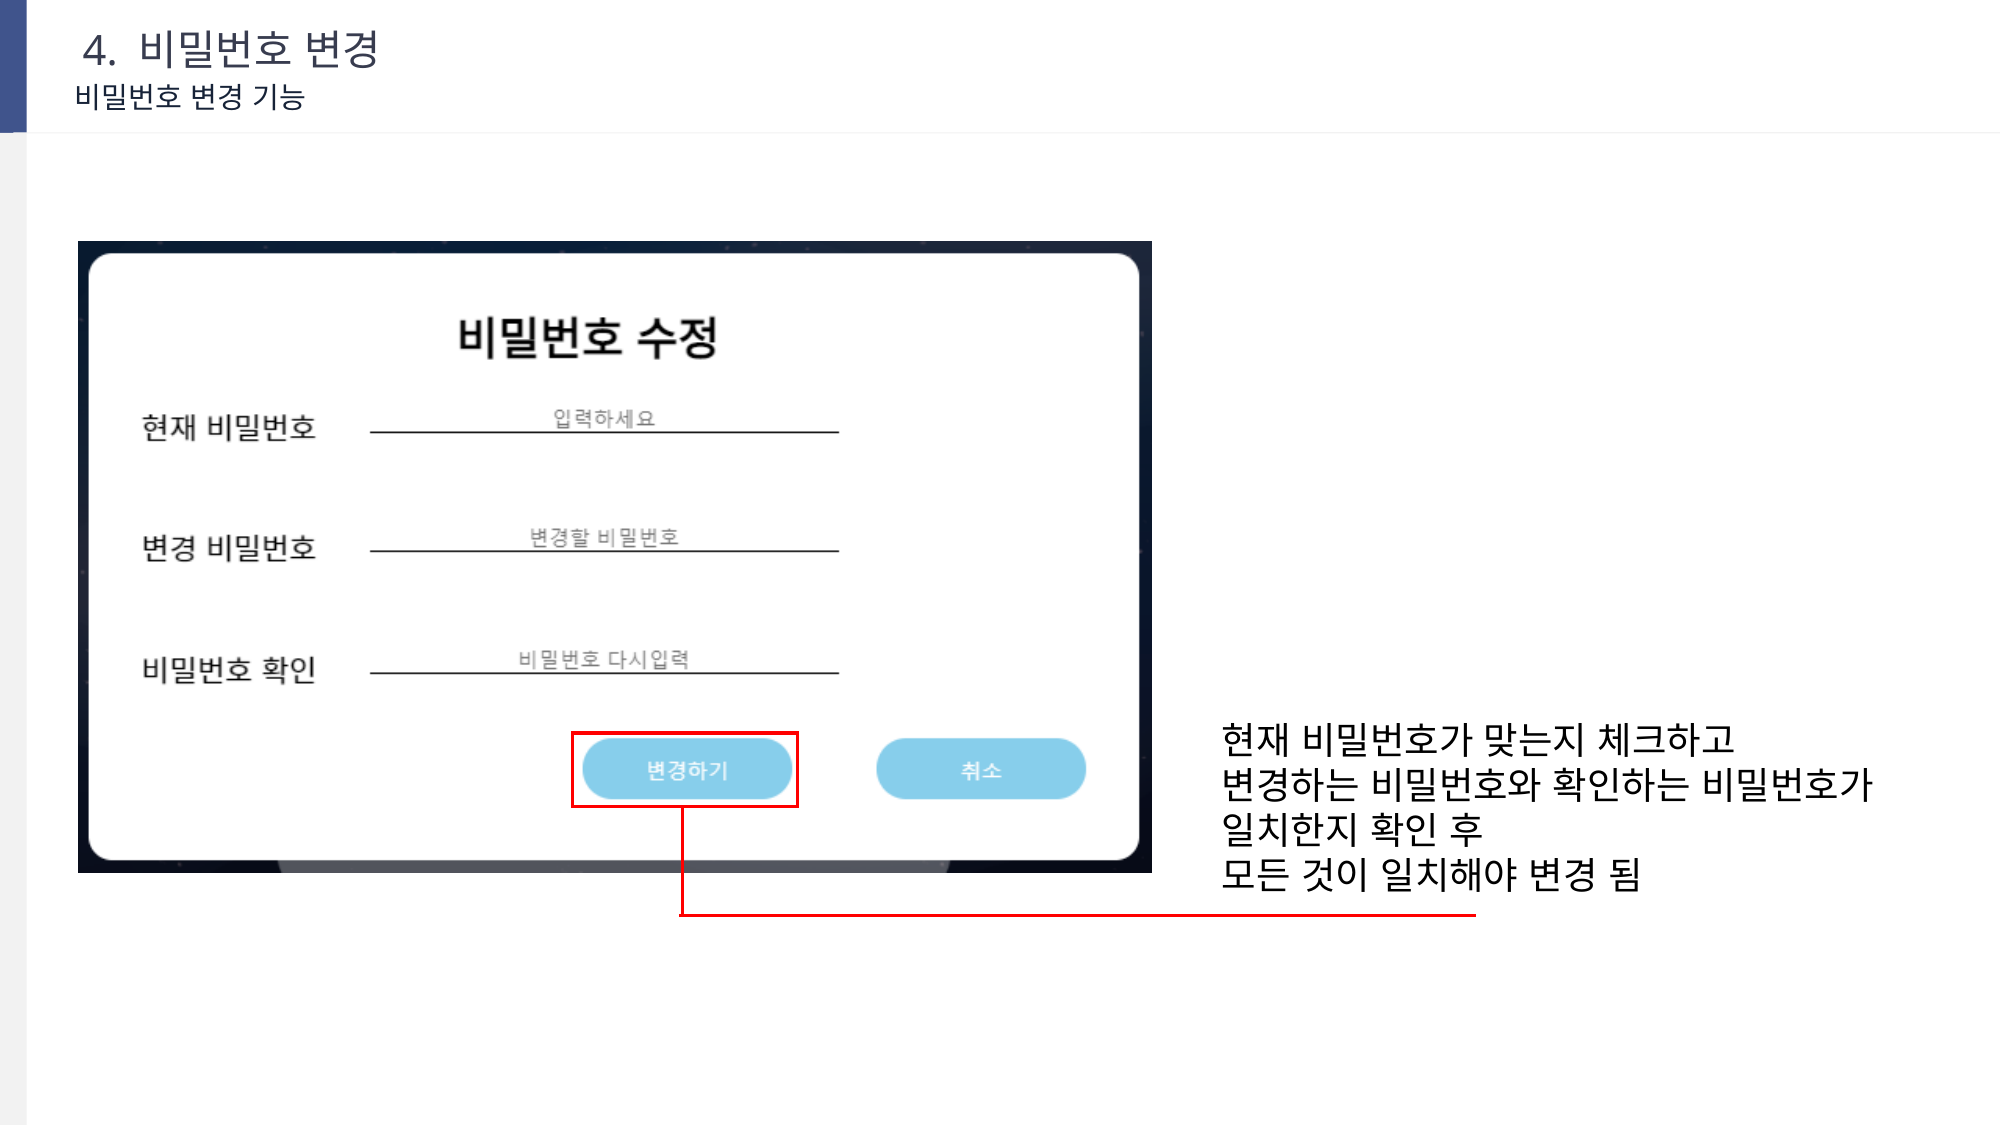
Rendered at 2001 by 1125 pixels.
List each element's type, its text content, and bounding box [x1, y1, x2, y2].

picture [78, 241, 1152, 873]
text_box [40, 16, 424, 123]
text_box 현재 비밀번호가 맞는지 체크하고 변경하는 비밀번호와 확인하는 비밀번호가 일치한지 확인 후 모든 것이 일치해야 변경 됨 [1206, 709, 1965, 949]
